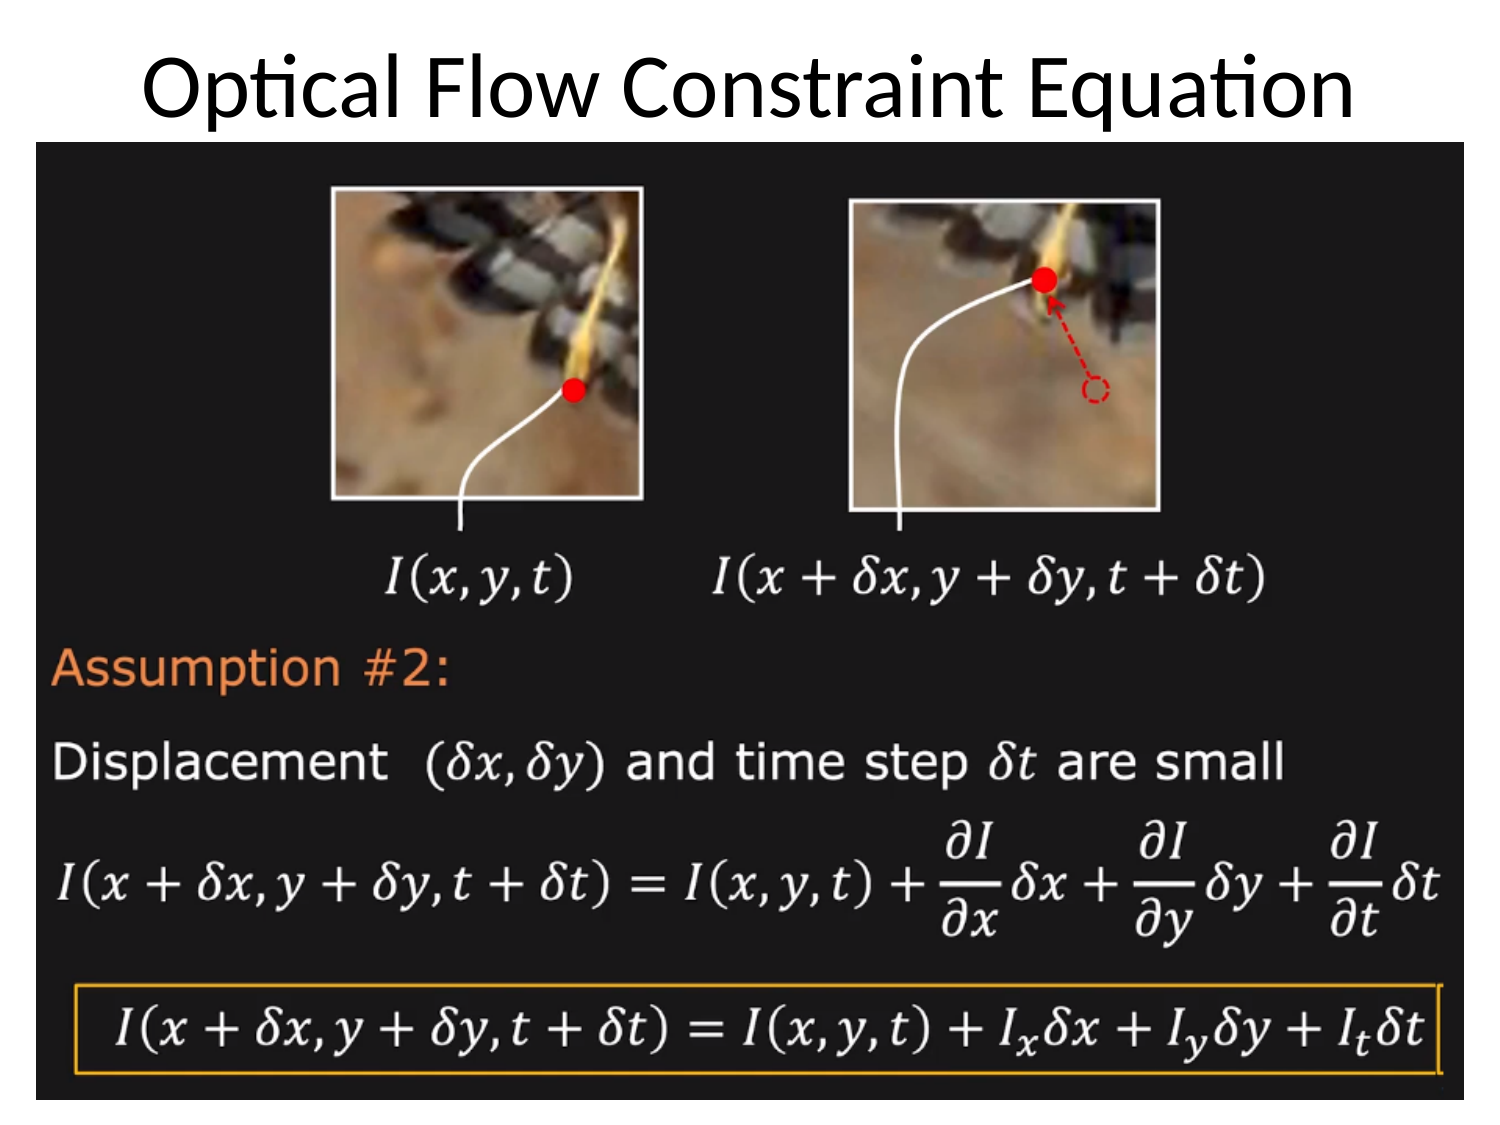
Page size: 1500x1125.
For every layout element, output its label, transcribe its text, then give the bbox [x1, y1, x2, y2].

title Optical Flow Constraint Equation [75, 0, 1425, 140]
picture [36, 141, 1464, 1101]
